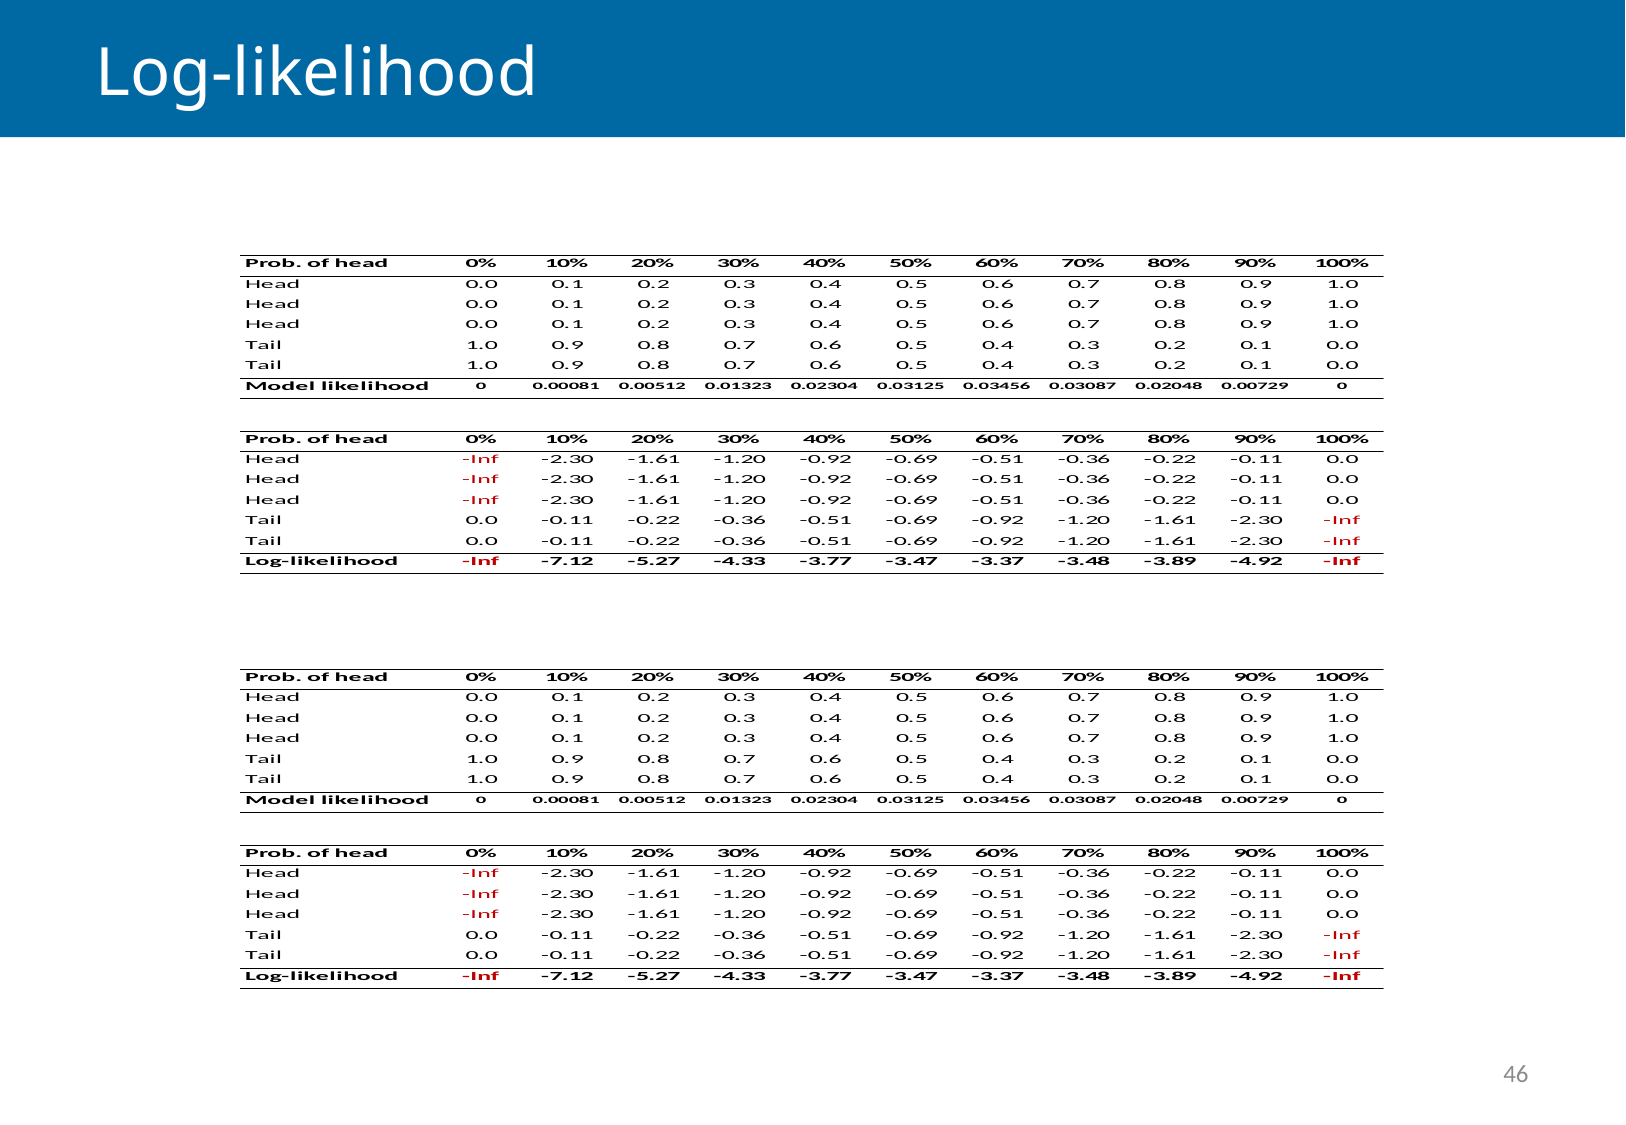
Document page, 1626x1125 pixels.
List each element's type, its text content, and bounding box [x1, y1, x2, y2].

picture [239, 668, 1386, 990]
title Log-likelihood [80, 0, 1543, 138]
picture [239, 255, 1386, 575]
slide_number 46 [1164, 1042, 1544, 1103]
